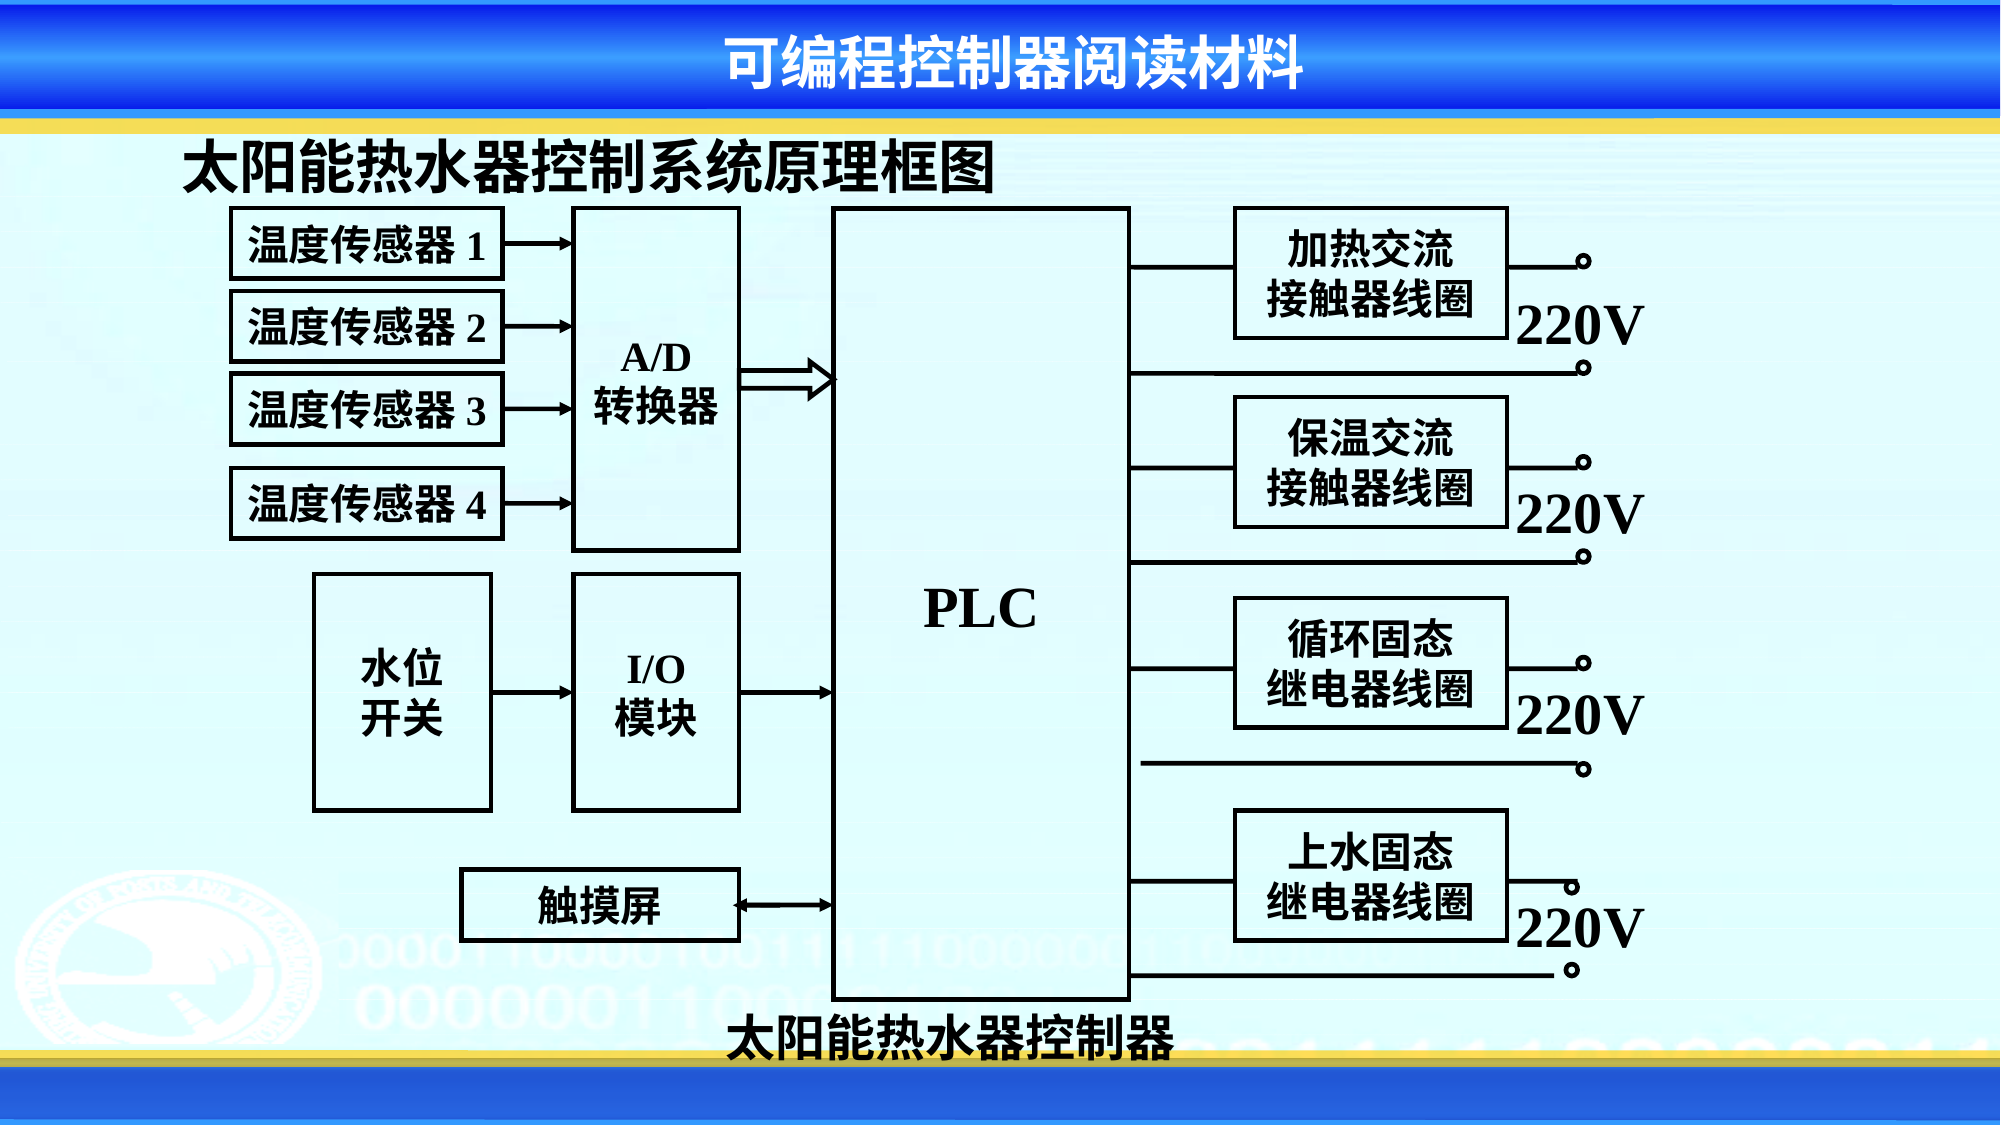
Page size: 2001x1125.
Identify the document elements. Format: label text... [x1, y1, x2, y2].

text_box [230, 207, 1691, 1000]
text_box 太阳能热水器控制系统原理框图 [166, 122, 1147, 208]
text_box 太阳能热水器控制器 [710, 1008, 1467, 1075]
picture [0, 1067, 2000, 1120]
text_box 可编程控制器阅读材料 [635, 19, 1364, 105]
